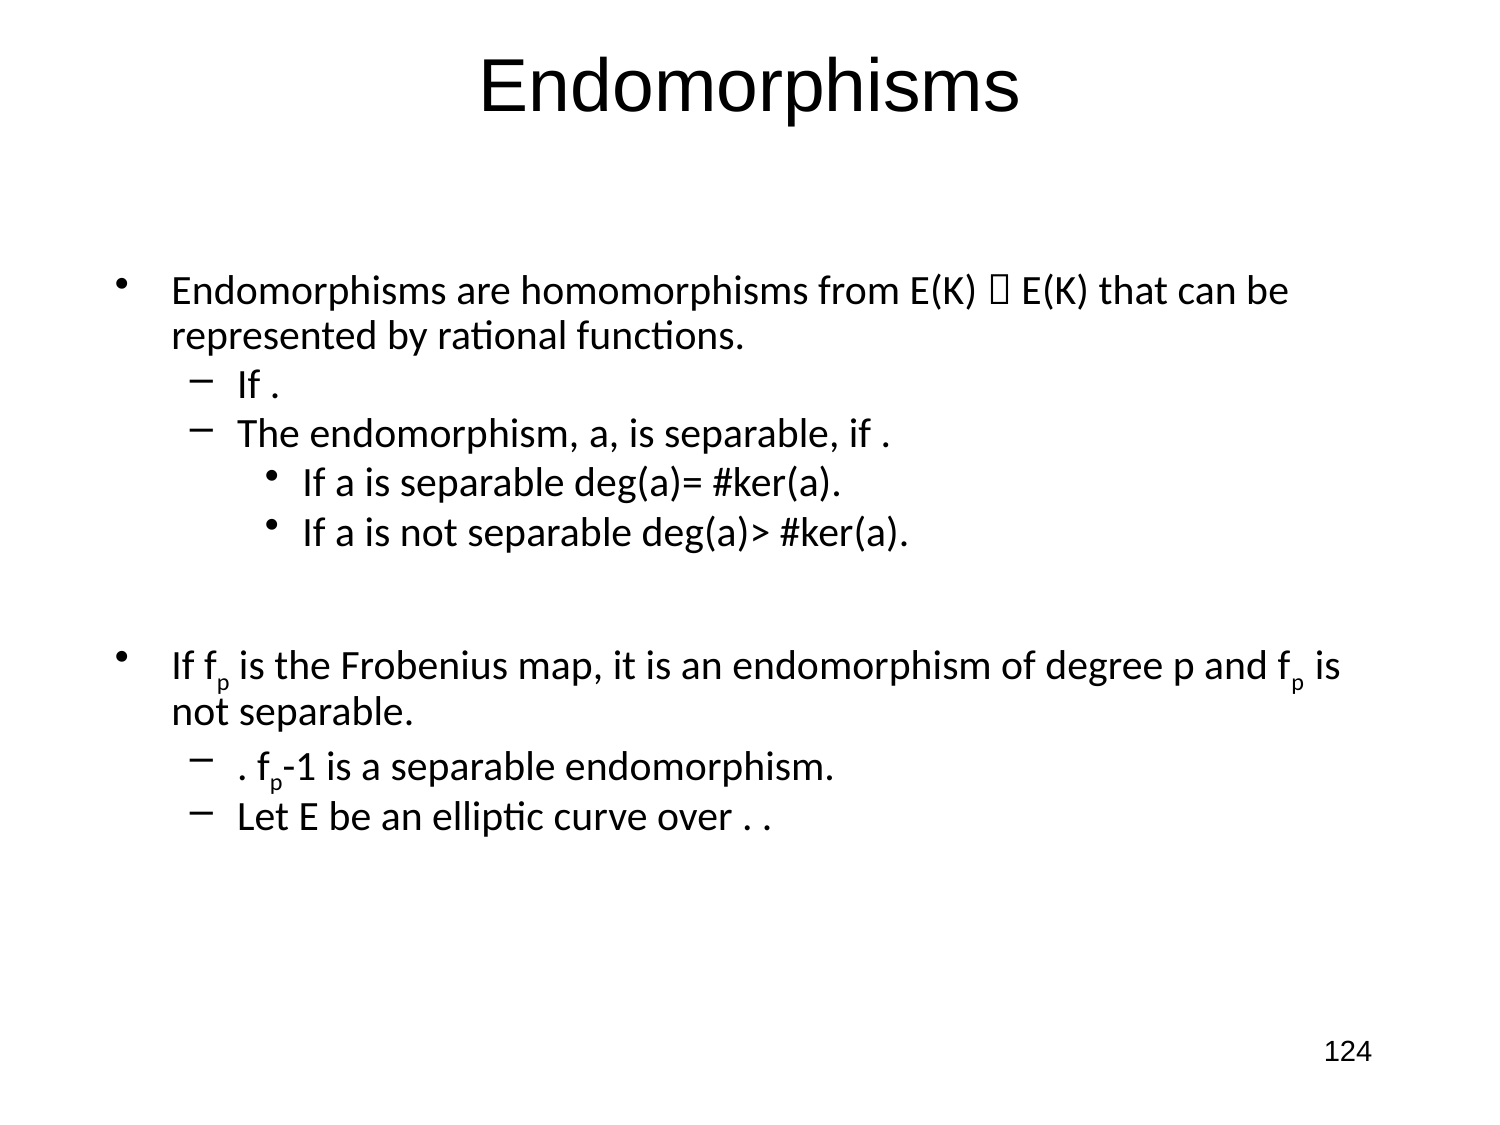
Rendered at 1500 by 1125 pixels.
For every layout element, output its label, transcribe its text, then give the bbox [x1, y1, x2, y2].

slide_number 124 [1074, 1024, 1388, 1101]
title Endomorphisms [112, 12, 1388, 151]
